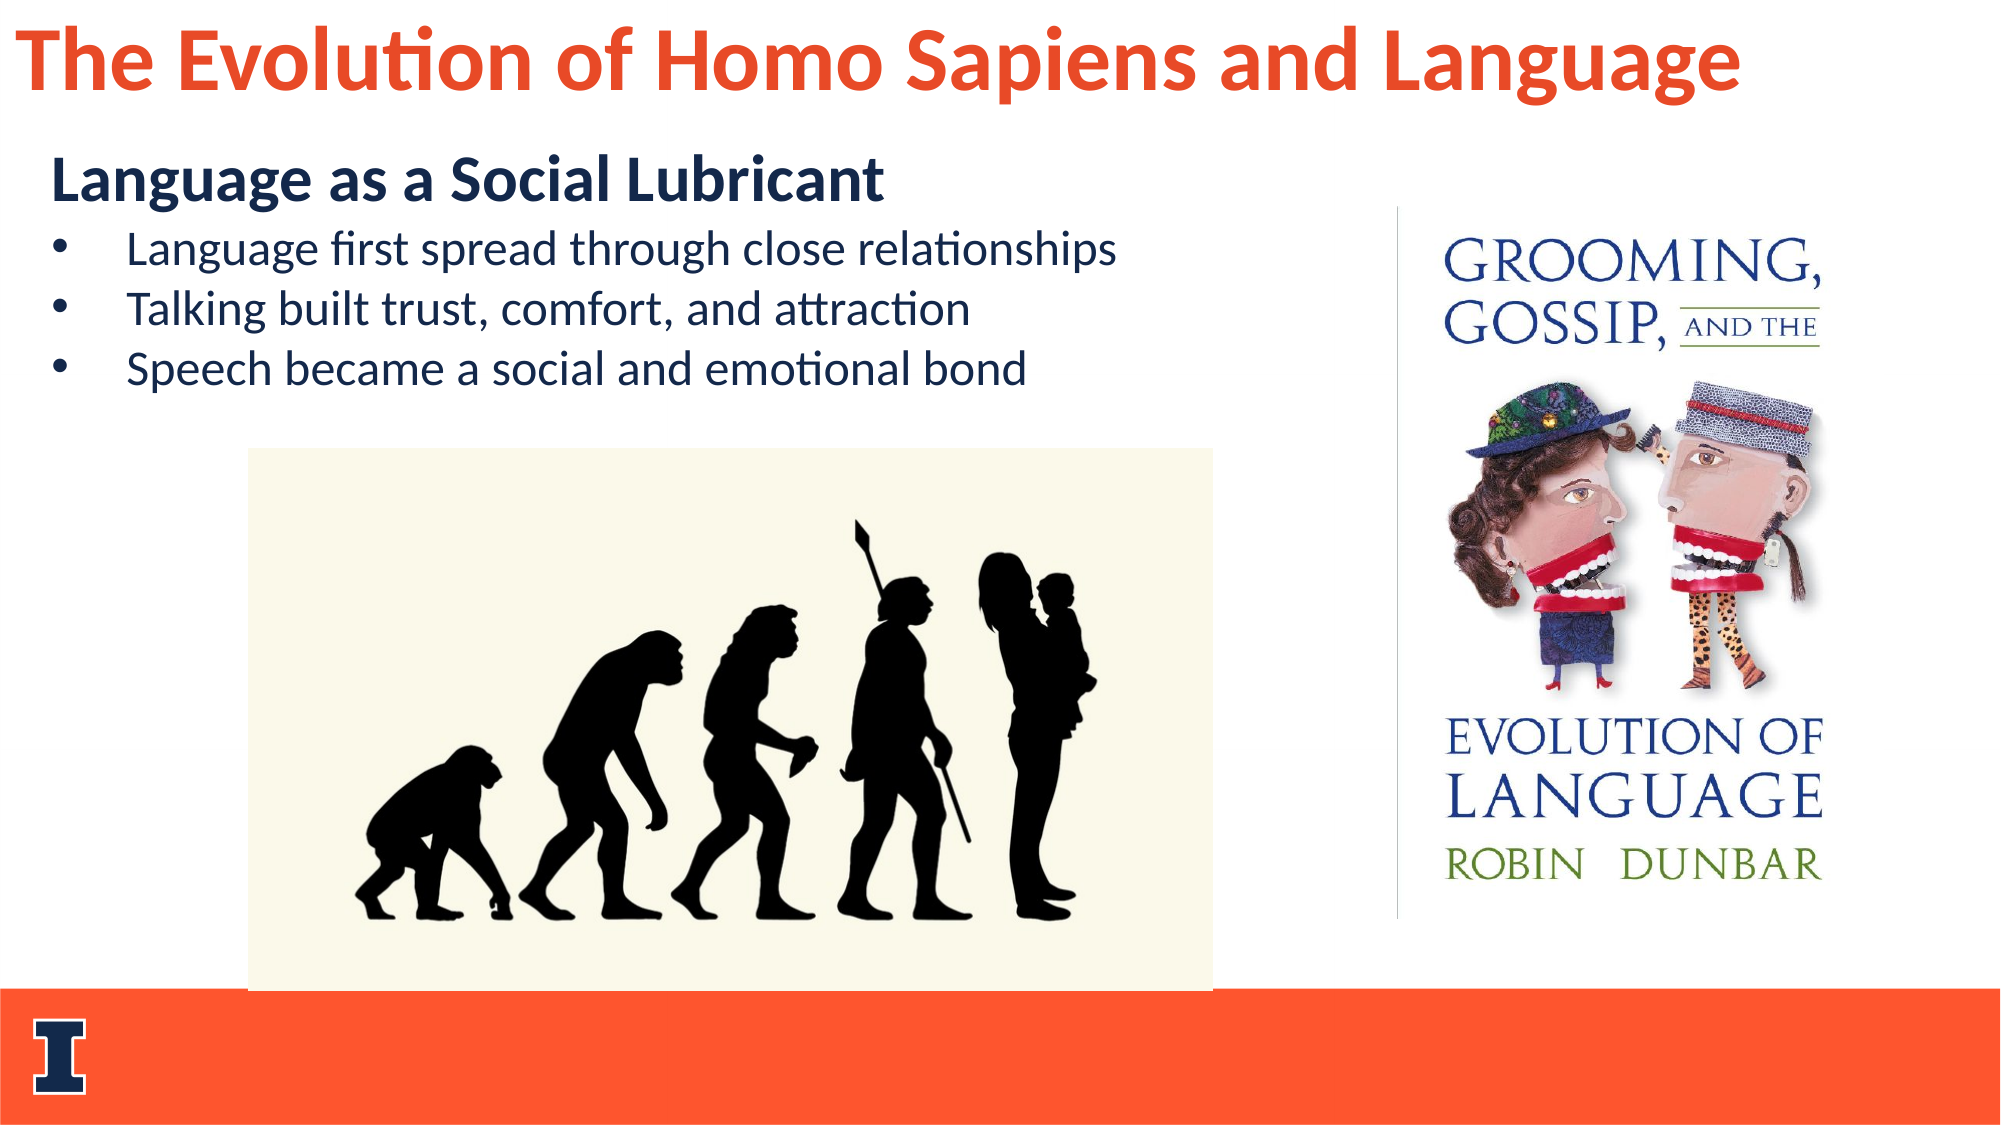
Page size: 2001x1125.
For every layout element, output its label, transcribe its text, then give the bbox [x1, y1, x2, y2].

picture [0, 0, 2001, 1125]
text_box The Evolution of Homo Sapiens and Language [0, 0, 1884, 121]
text_box Language as a Social Lubricant Language first spread through close relationships Talking built trust, comfort, and attraction Speech became a social and emotional bond [36, 127, 1170, 403]
